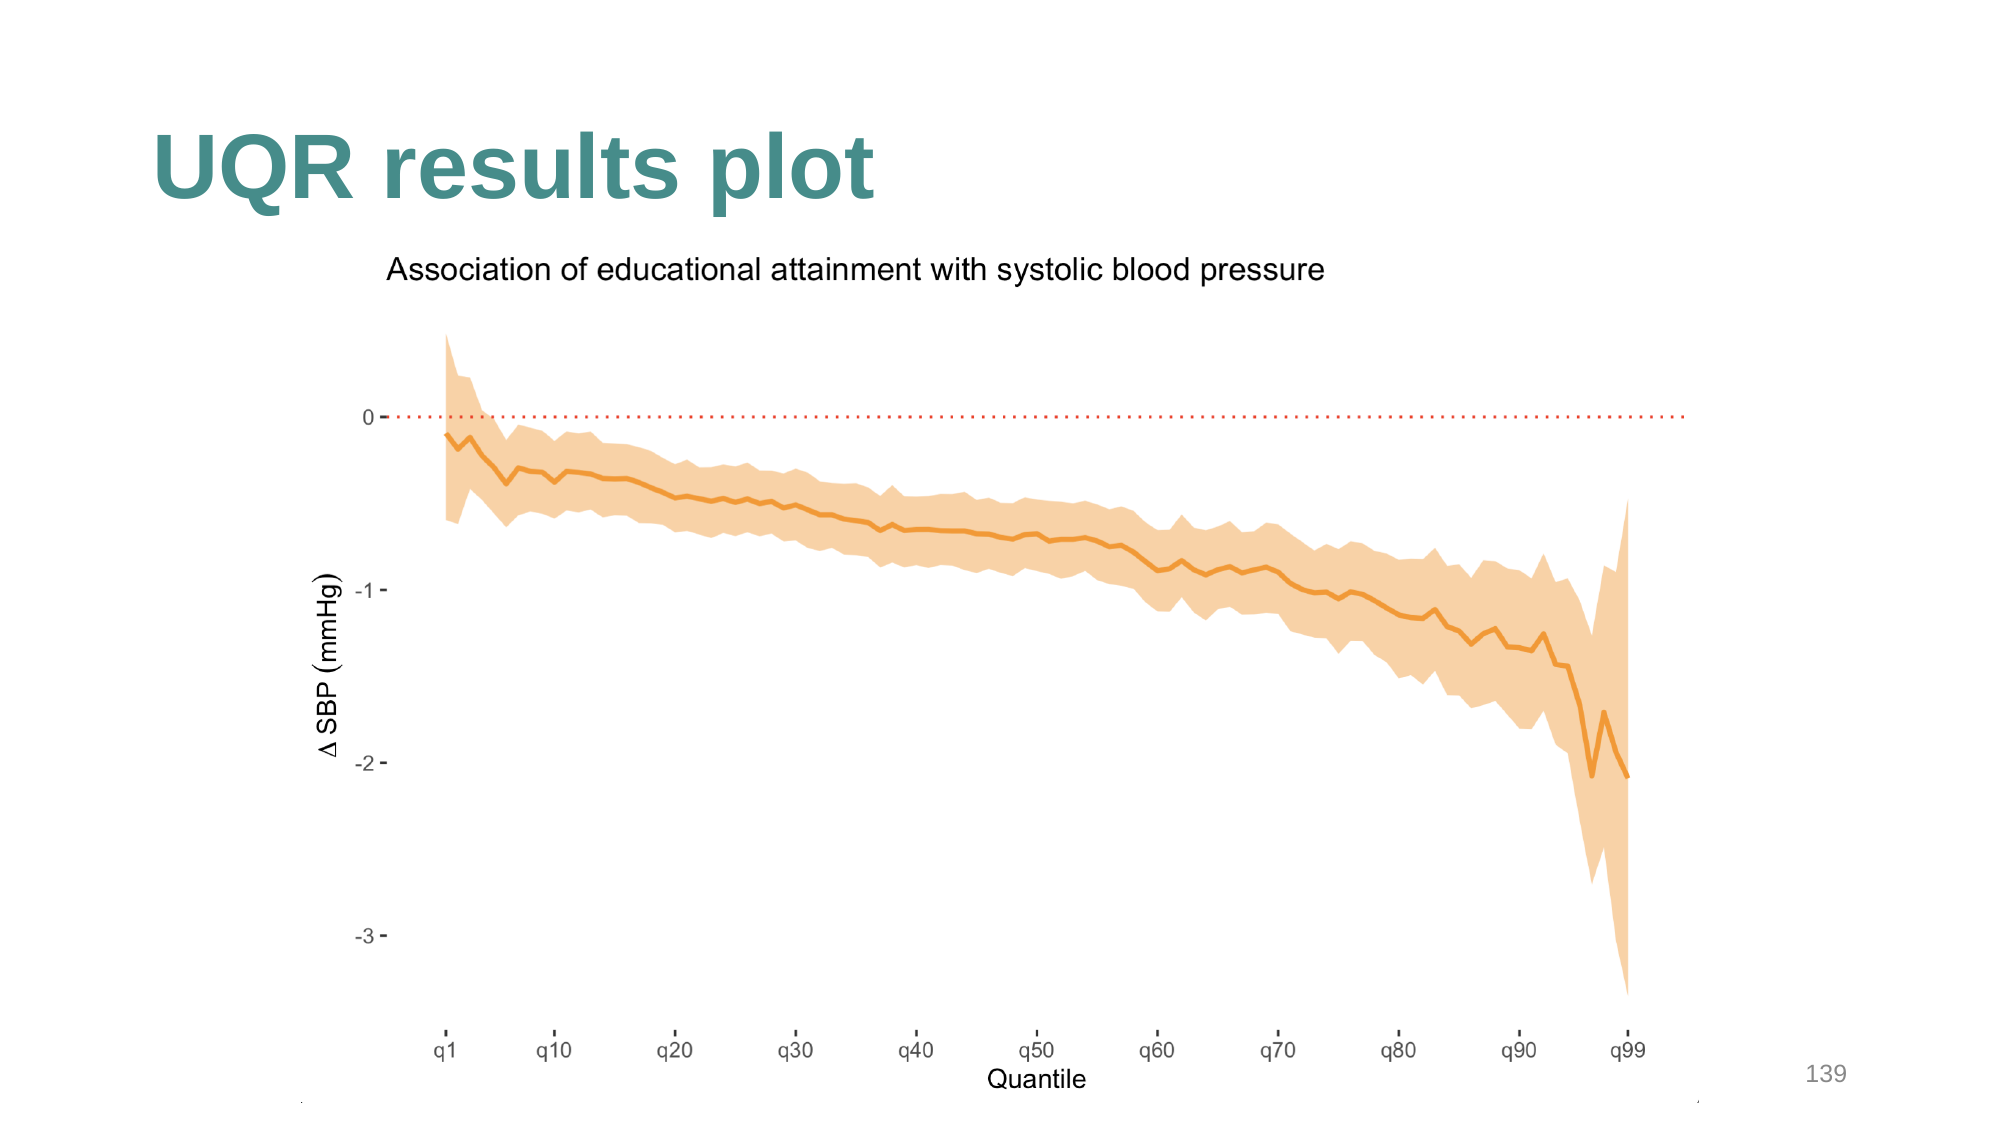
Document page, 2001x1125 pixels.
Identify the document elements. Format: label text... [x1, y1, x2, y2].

slide_number 139 [1704, 1042, 1863, 1103]
title UQR results plot [137, 59, 1863, 278]
picture [300, 248, 1700, 1103]
